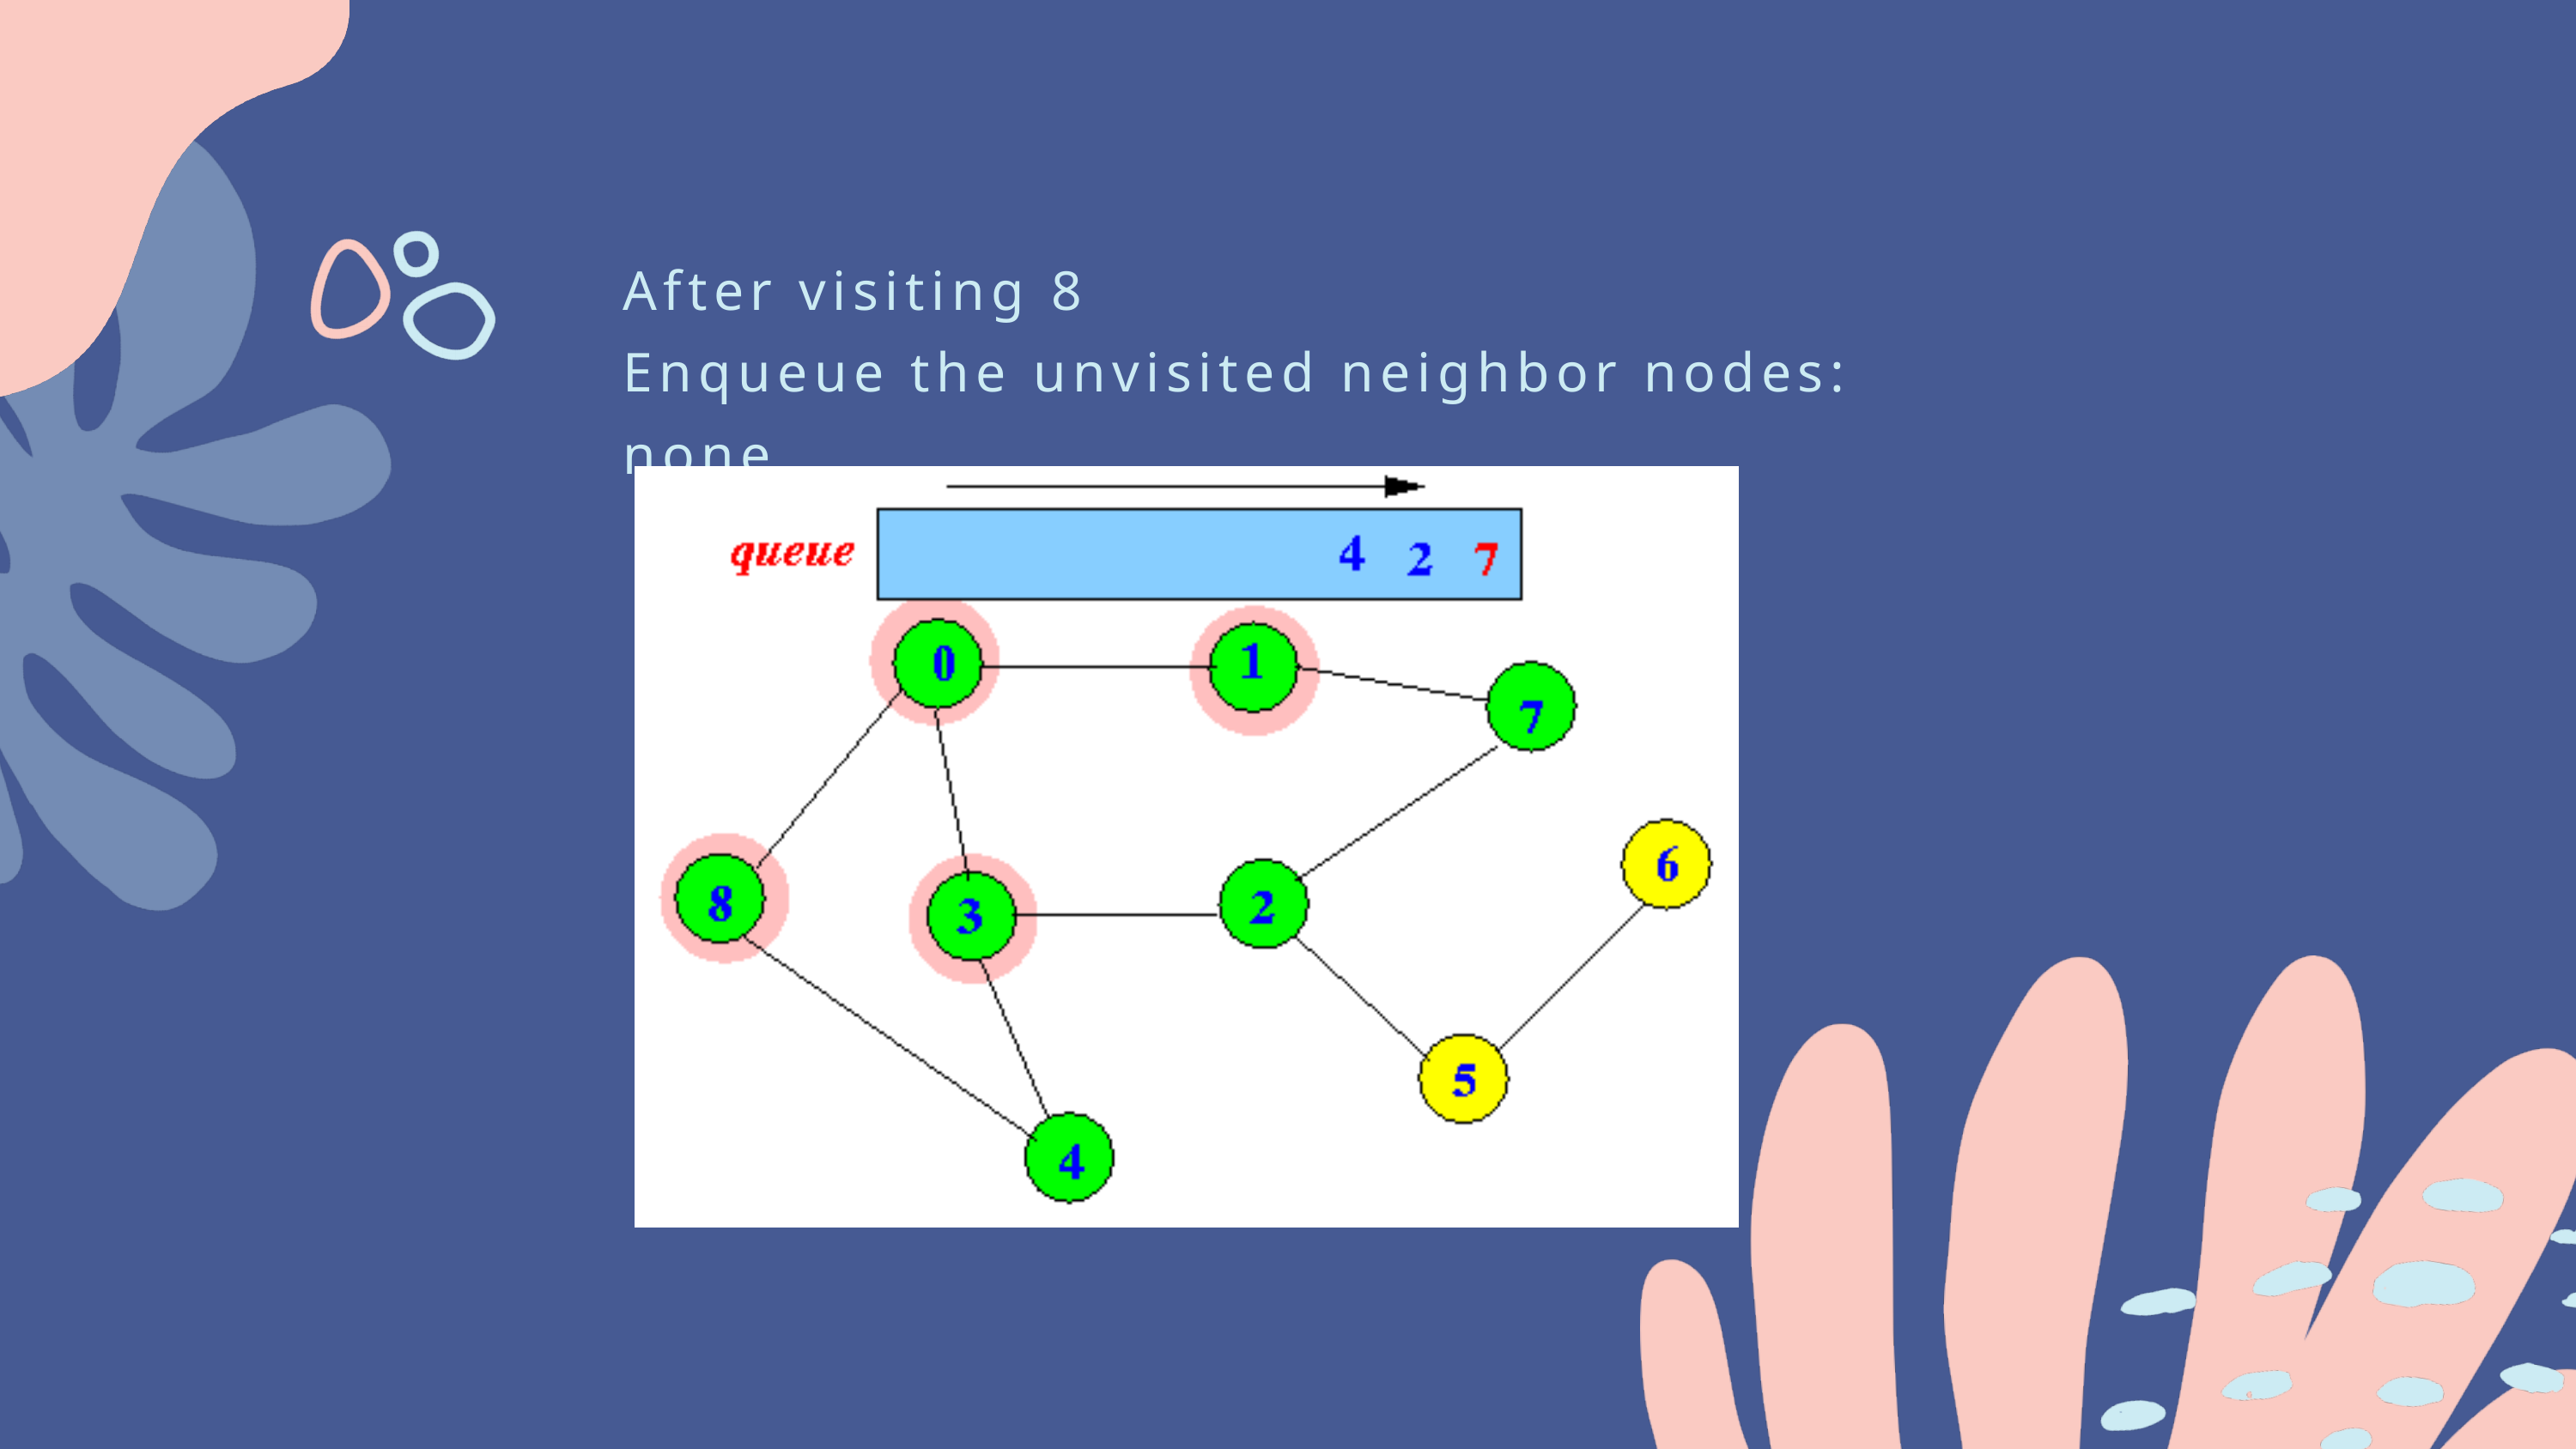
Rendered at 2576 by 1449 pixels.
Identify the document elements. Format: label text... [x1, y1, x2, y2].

picture [0, 0, 518, 895]
picture [635, 466, 2576, 1449]
text_box After visiting 8 Enqueue the unvisited neighbor nodes: none [623, 238, 2008, 485]
